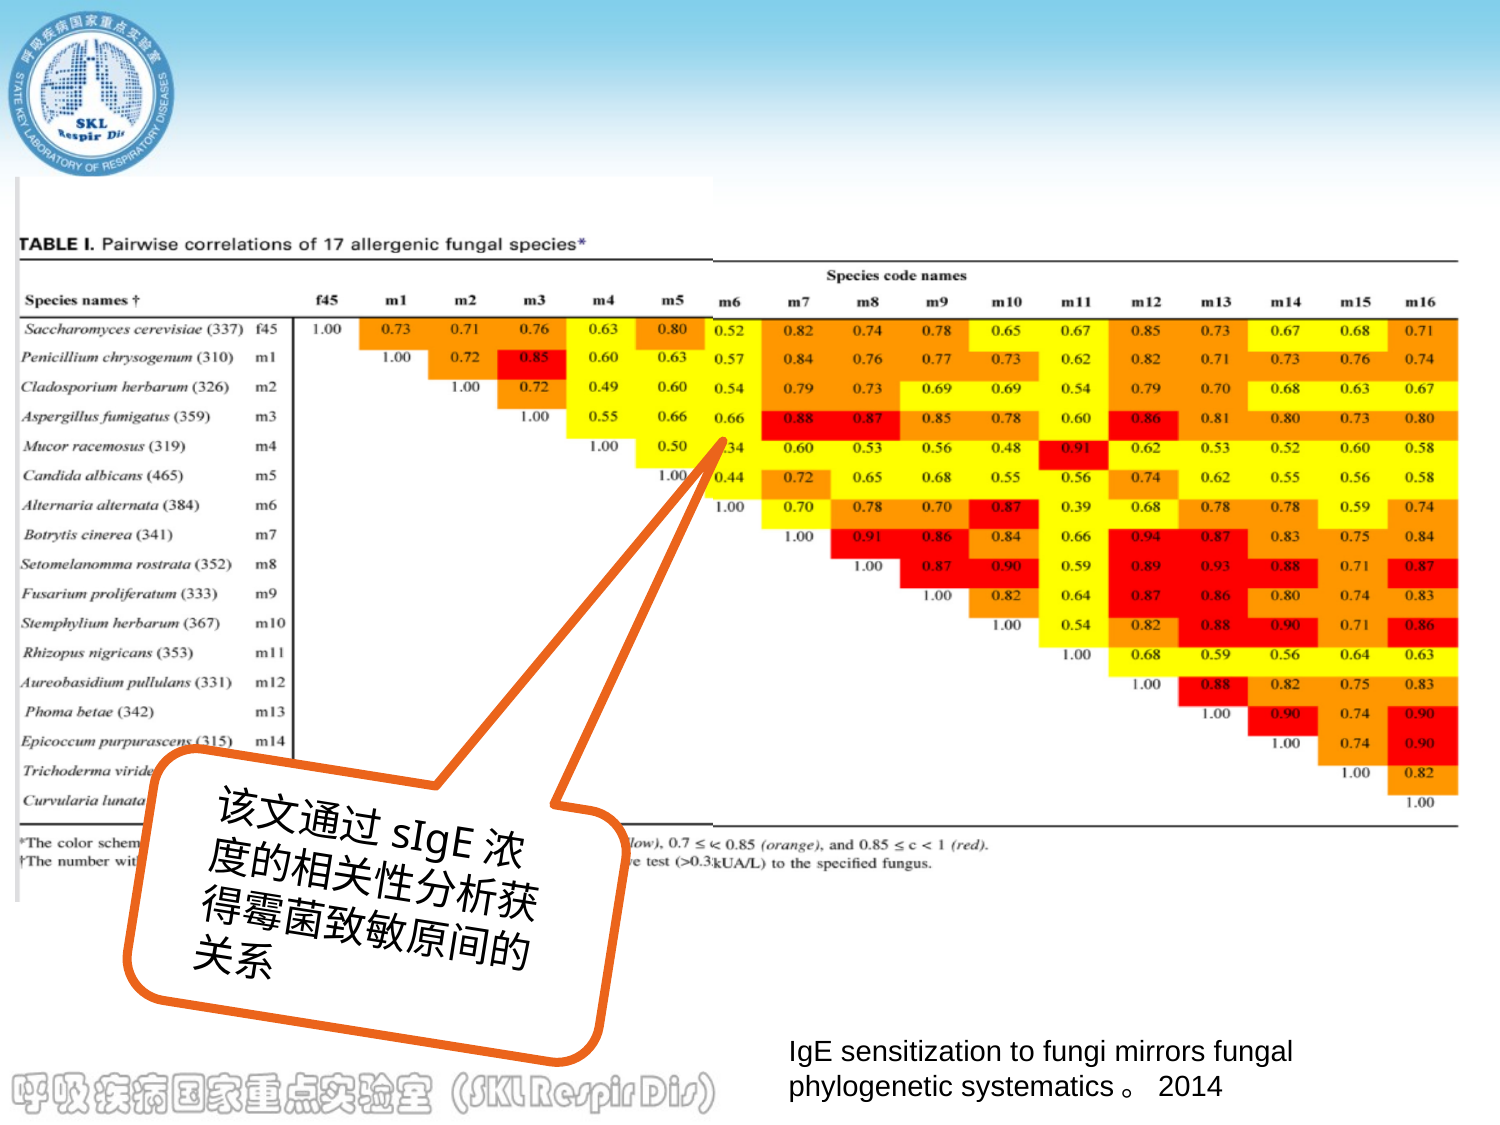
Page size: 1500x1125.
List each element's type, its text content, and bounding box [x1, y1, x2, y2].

text_box 该文通过sIgE浓度的相关性分析获得霉菌致敏原间的关系 [174, 945, 565, 1040]
text_box [122, 945, 617, 1067]
text_box IgE sensitization to fungi mirrors fungal phylogenetic systematics。2014 [773, 1025, 1472, 1110]
picture [0, 0, 1500, 1125]
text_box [13, 175, 1472, 934]
